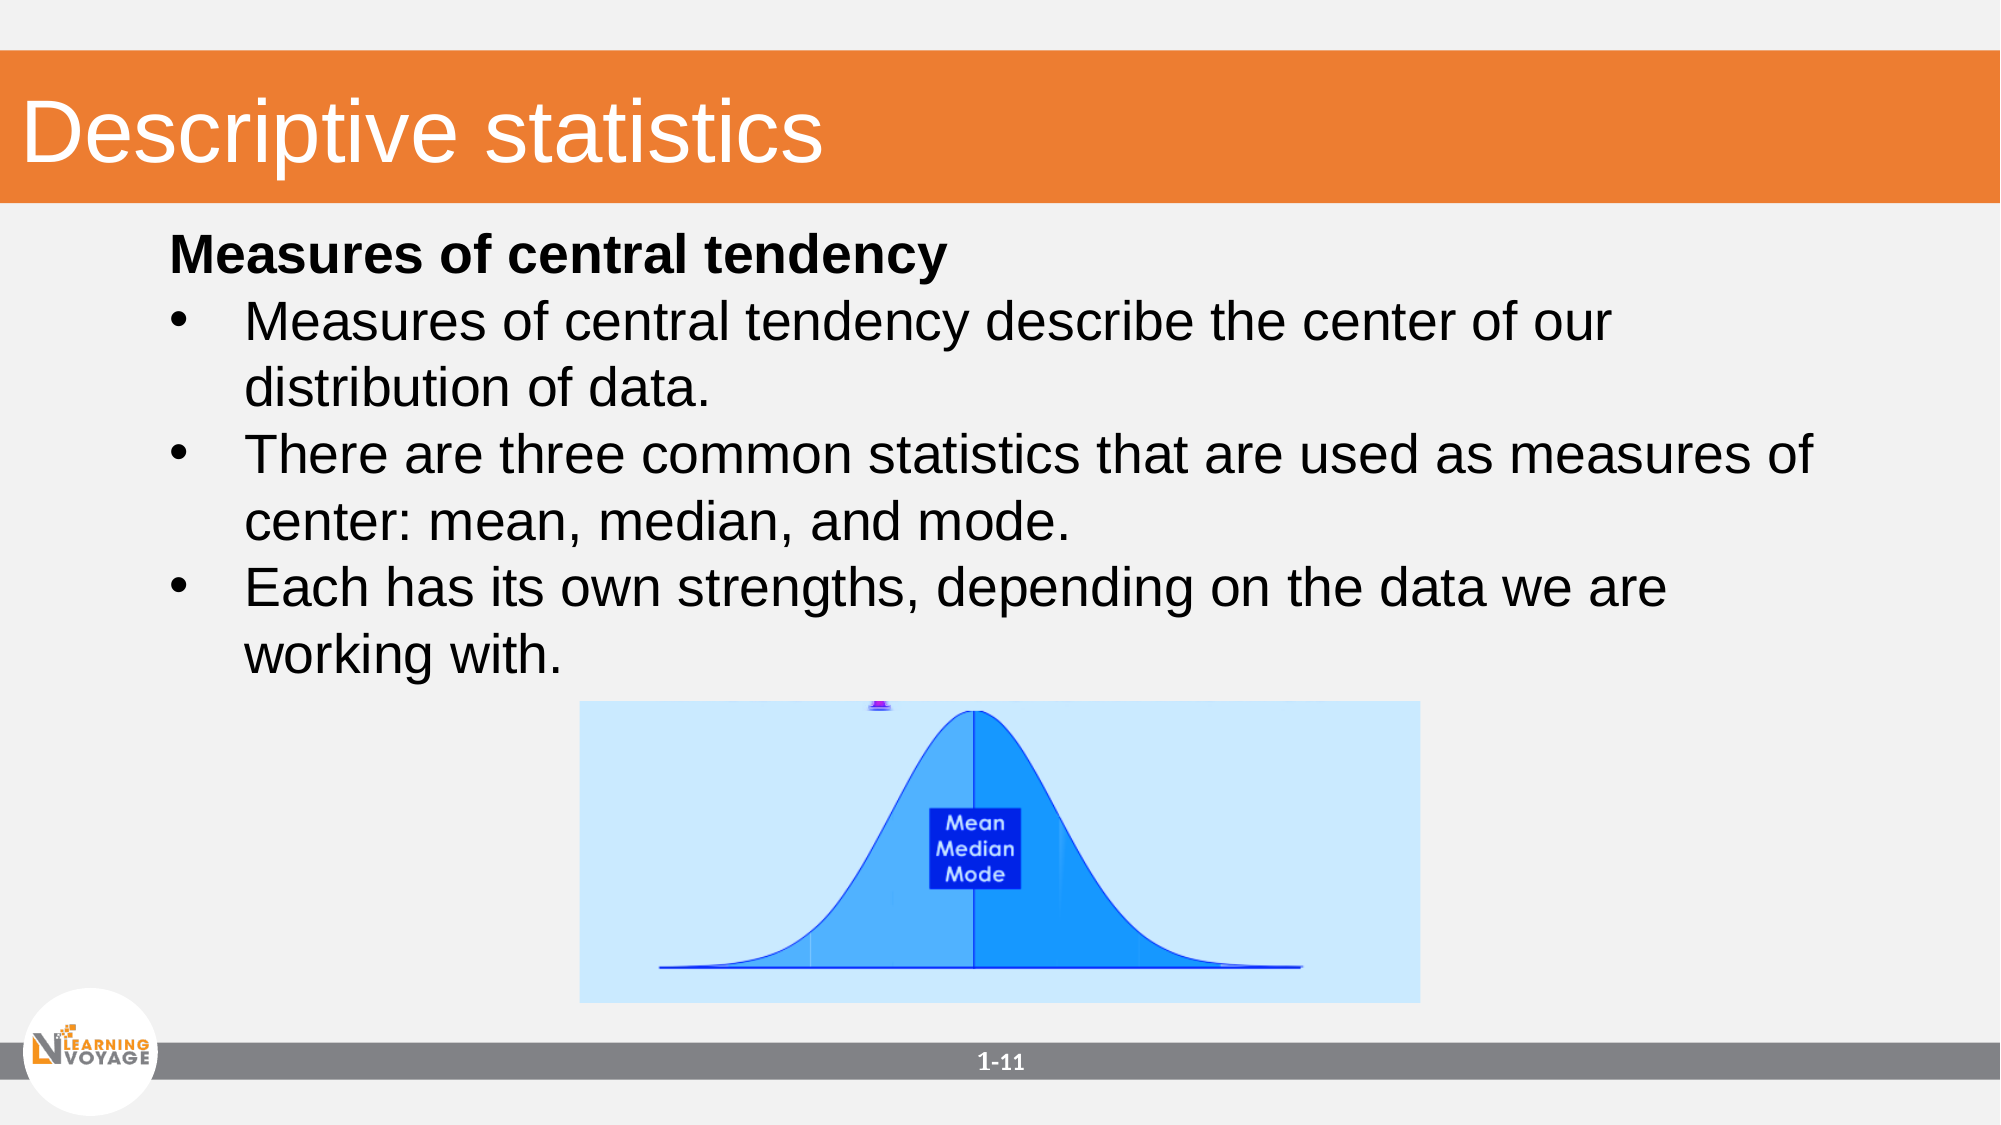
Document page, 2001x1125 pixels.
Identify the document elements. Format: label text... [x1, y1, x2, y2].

text_box Descriptive statistics [0, 50, 2000, 204]
picture [0, 942, 192, 1125]
text_box Measures of central tendency Measures of central tendency describe the center of our distribution of data. There are three common statistics that are used as measures of center: mean, median, and mode. Each has its own strengths, depending on the data we are working with. [169, 215, 1831, 685]
picture [579, 701, 1421, 1003]
slide_number 1-11 [923, 1026, 1045, 1095]
